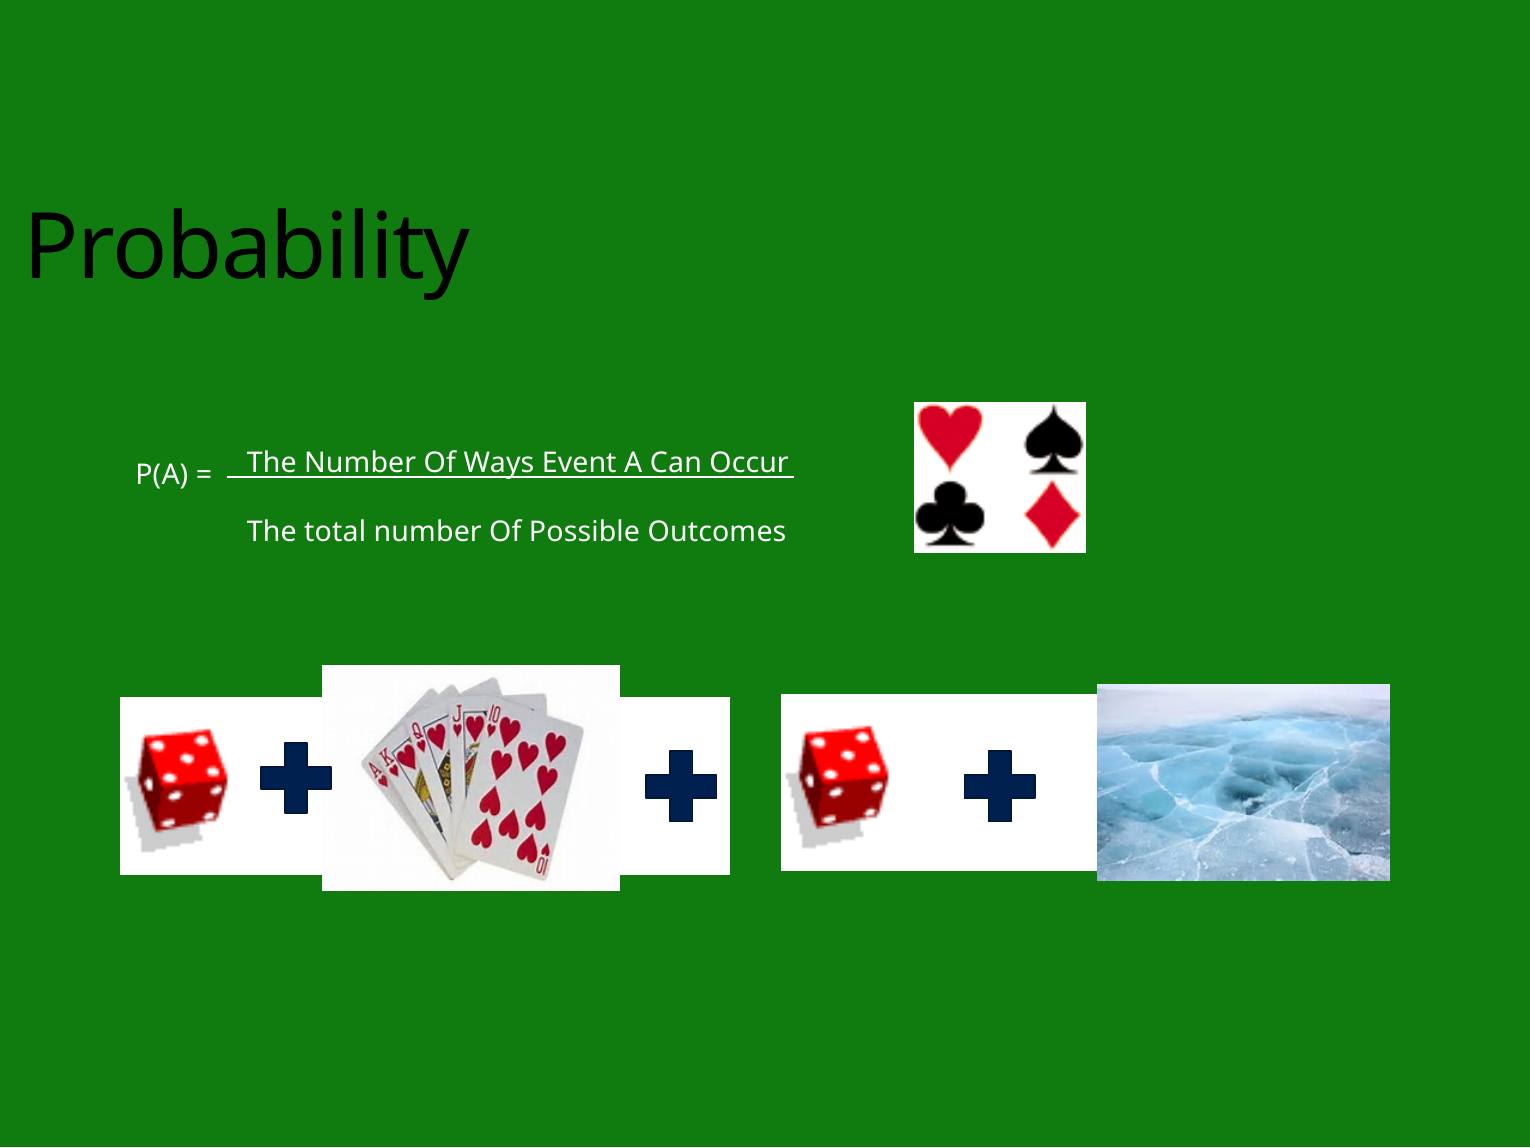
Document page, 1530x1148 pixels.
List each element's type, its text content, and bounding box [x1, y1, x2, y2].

title Probability [0, 184, 1320, 351]
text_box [120, 436, 991, 626]
picture [120, 665, 730, 891]
picture [913, 402, 1086, 553]
picture [780, 684, 1390, 881]
